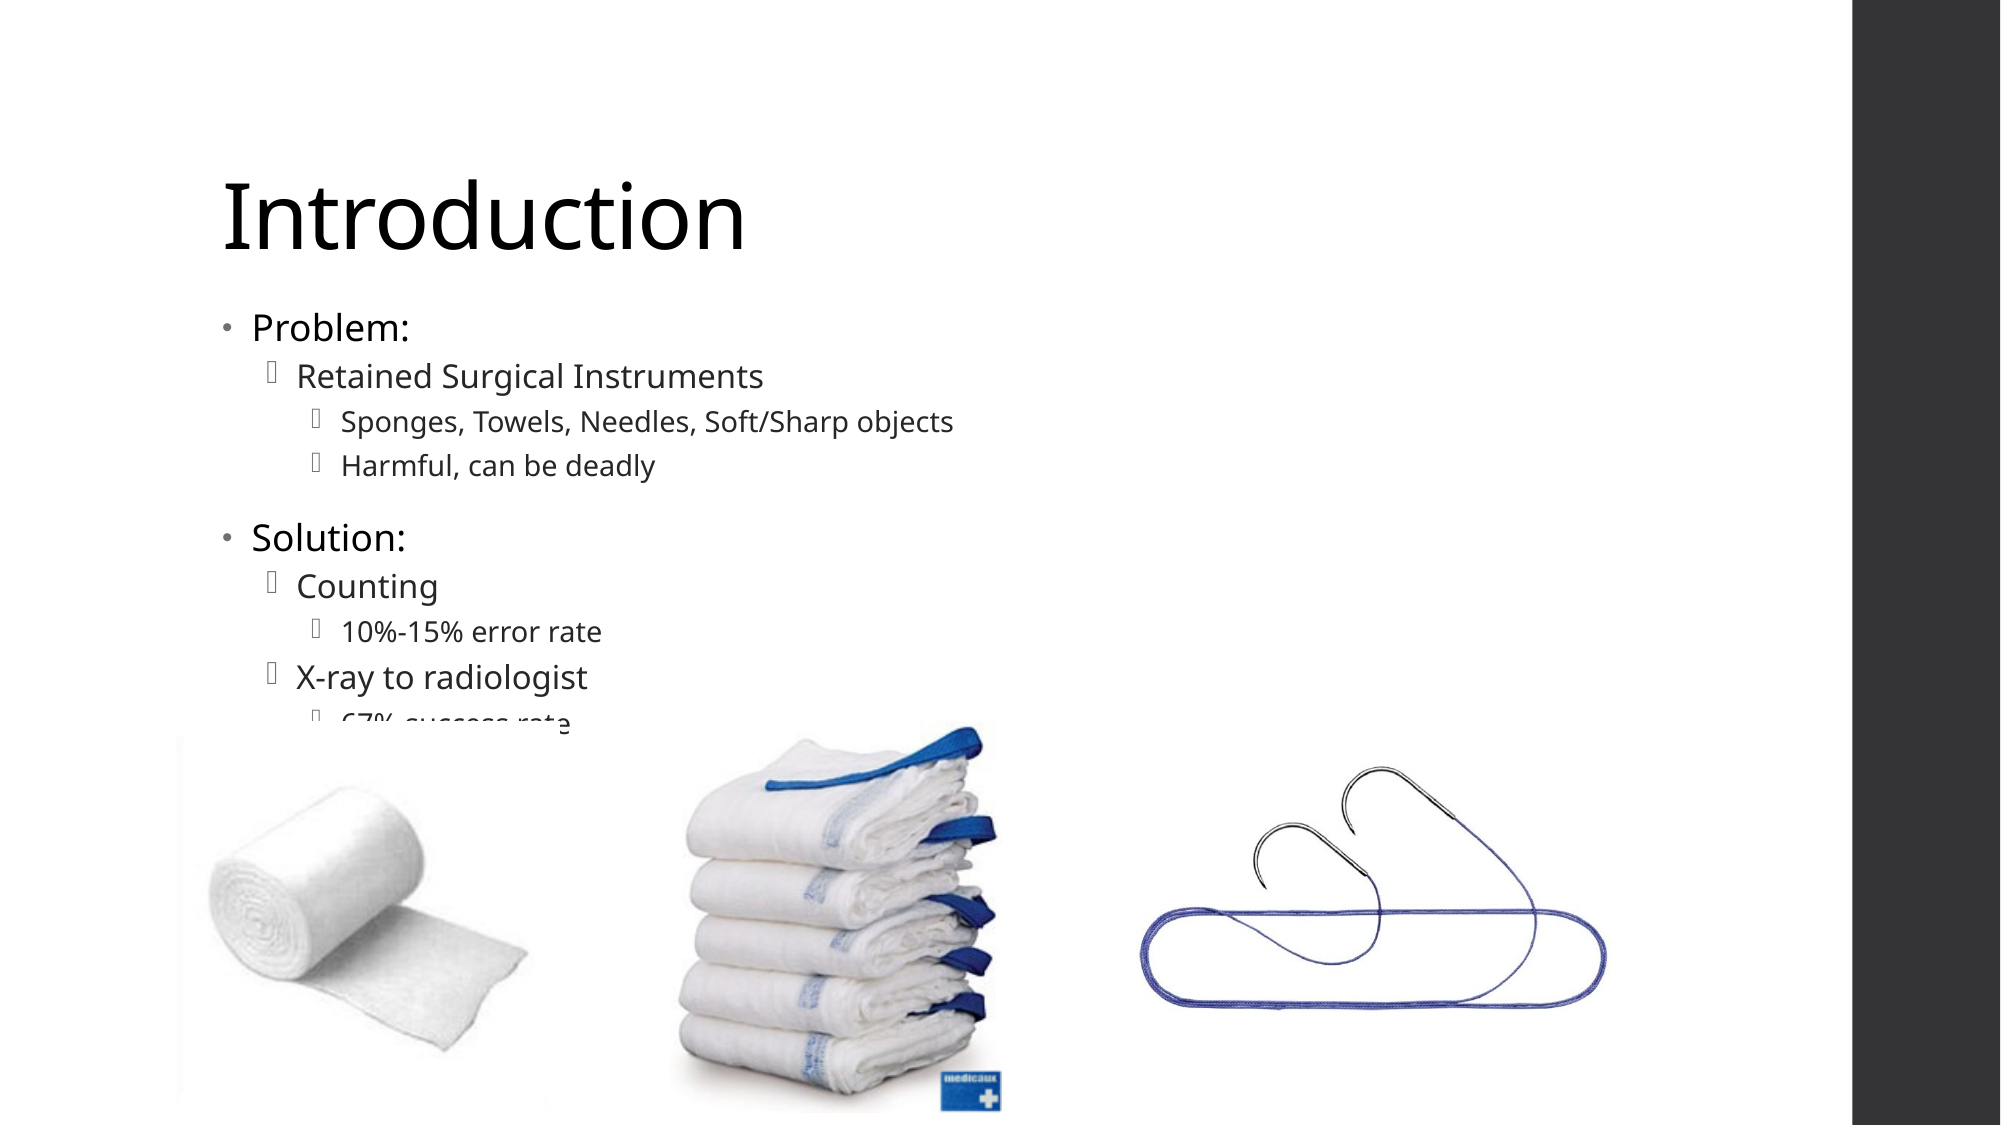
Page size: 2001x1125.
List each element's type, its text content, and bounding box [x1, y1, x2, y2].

picture [1112, 721, 1630, 1063]
picture [168, 721, 560, 1113]
picture [670, 721, 1003, 1113]
list Problem: Retained Surgical Instruments Sponges, Towels, Needles, Soft/Sharp objects Harmful, can be deadly Solution: Counting 10%-15% error rate X-ray to radiologist 67% success rate [206, 299, 1617, 753]
title Introduction [206, 60, 1797, 278]
